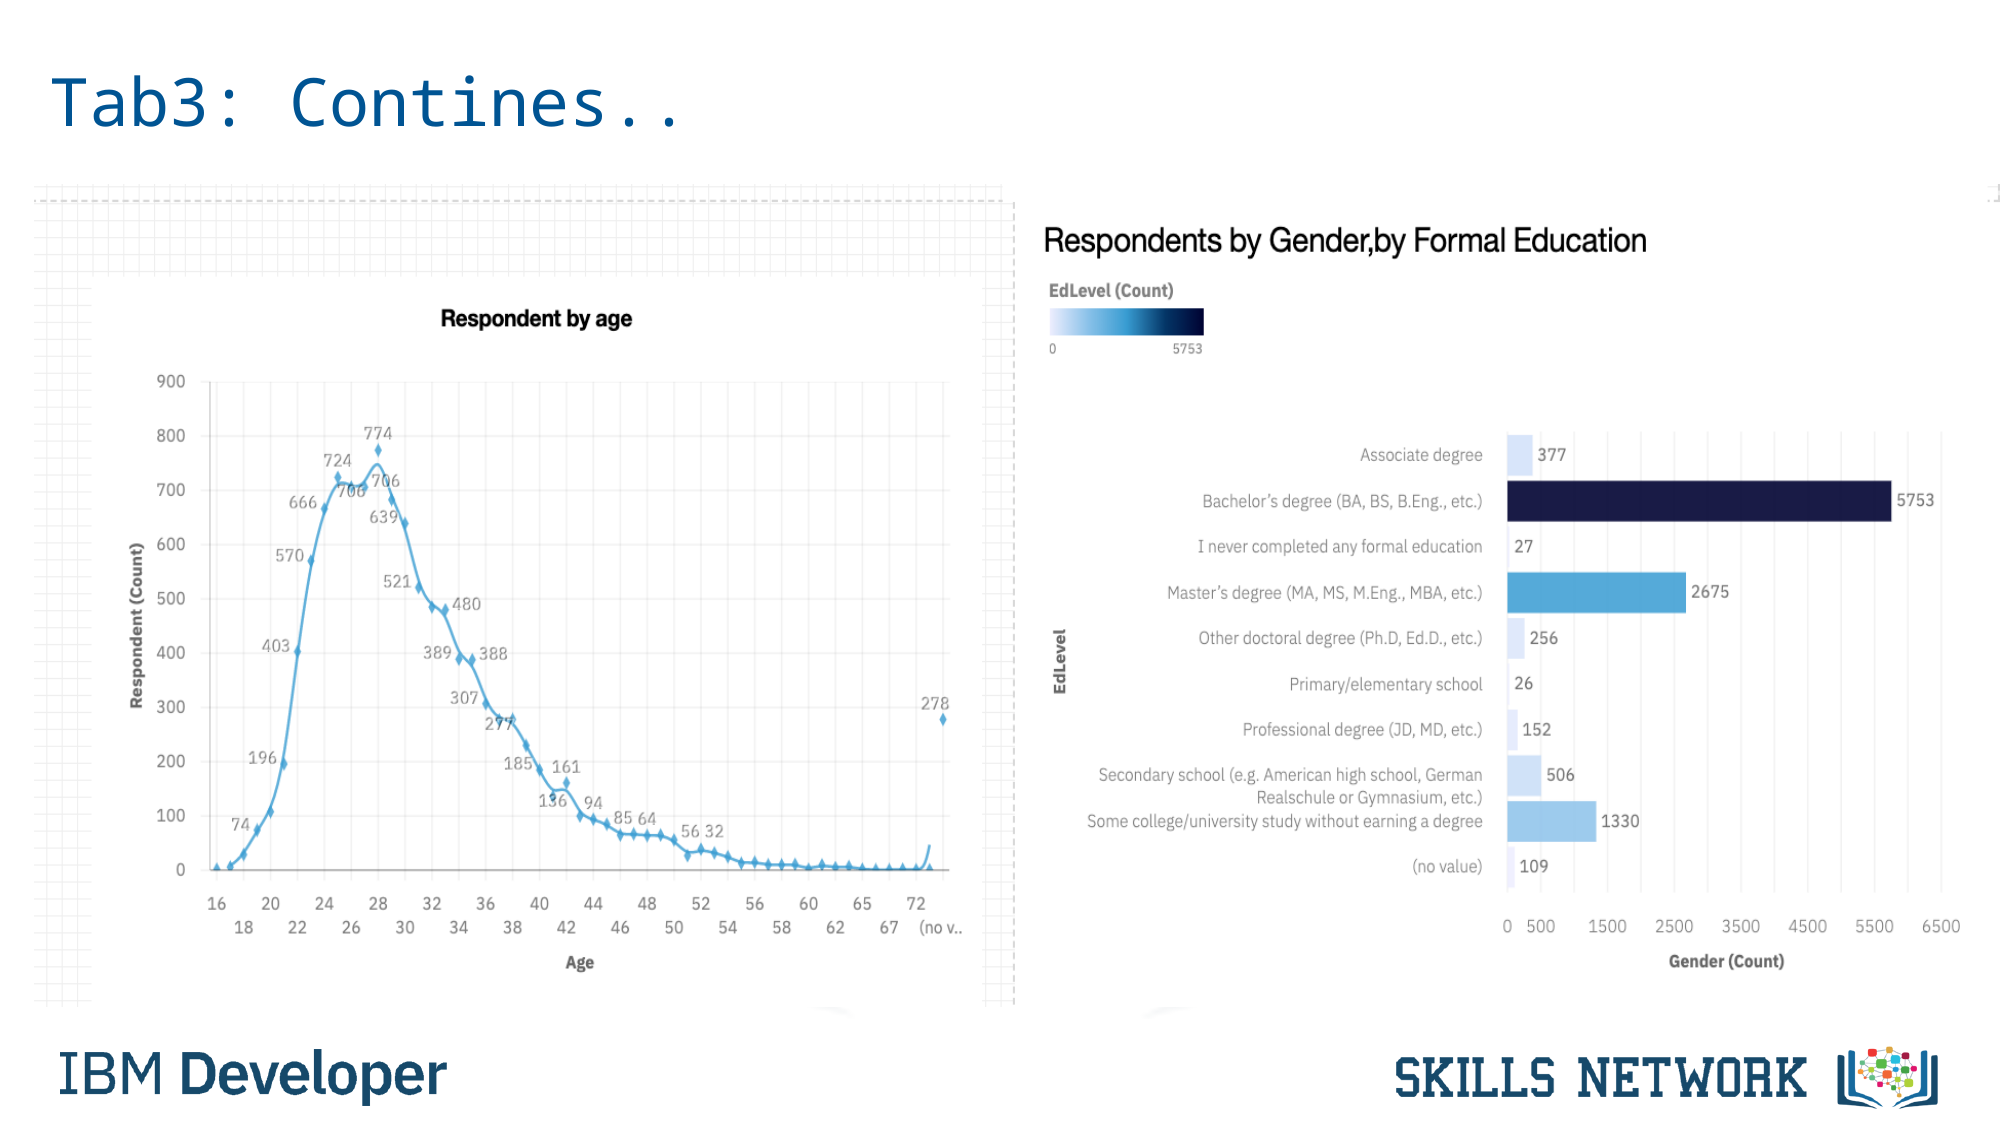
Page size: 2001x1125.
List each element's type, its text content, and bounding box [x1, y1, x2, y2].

title Tab3: Contines.. [34, 24, 1935, 184]
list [34, 184, 2000, 1007]
picture [55, 1045, 459, 1108]
picture [1390, 1045, 1945, 1111]
